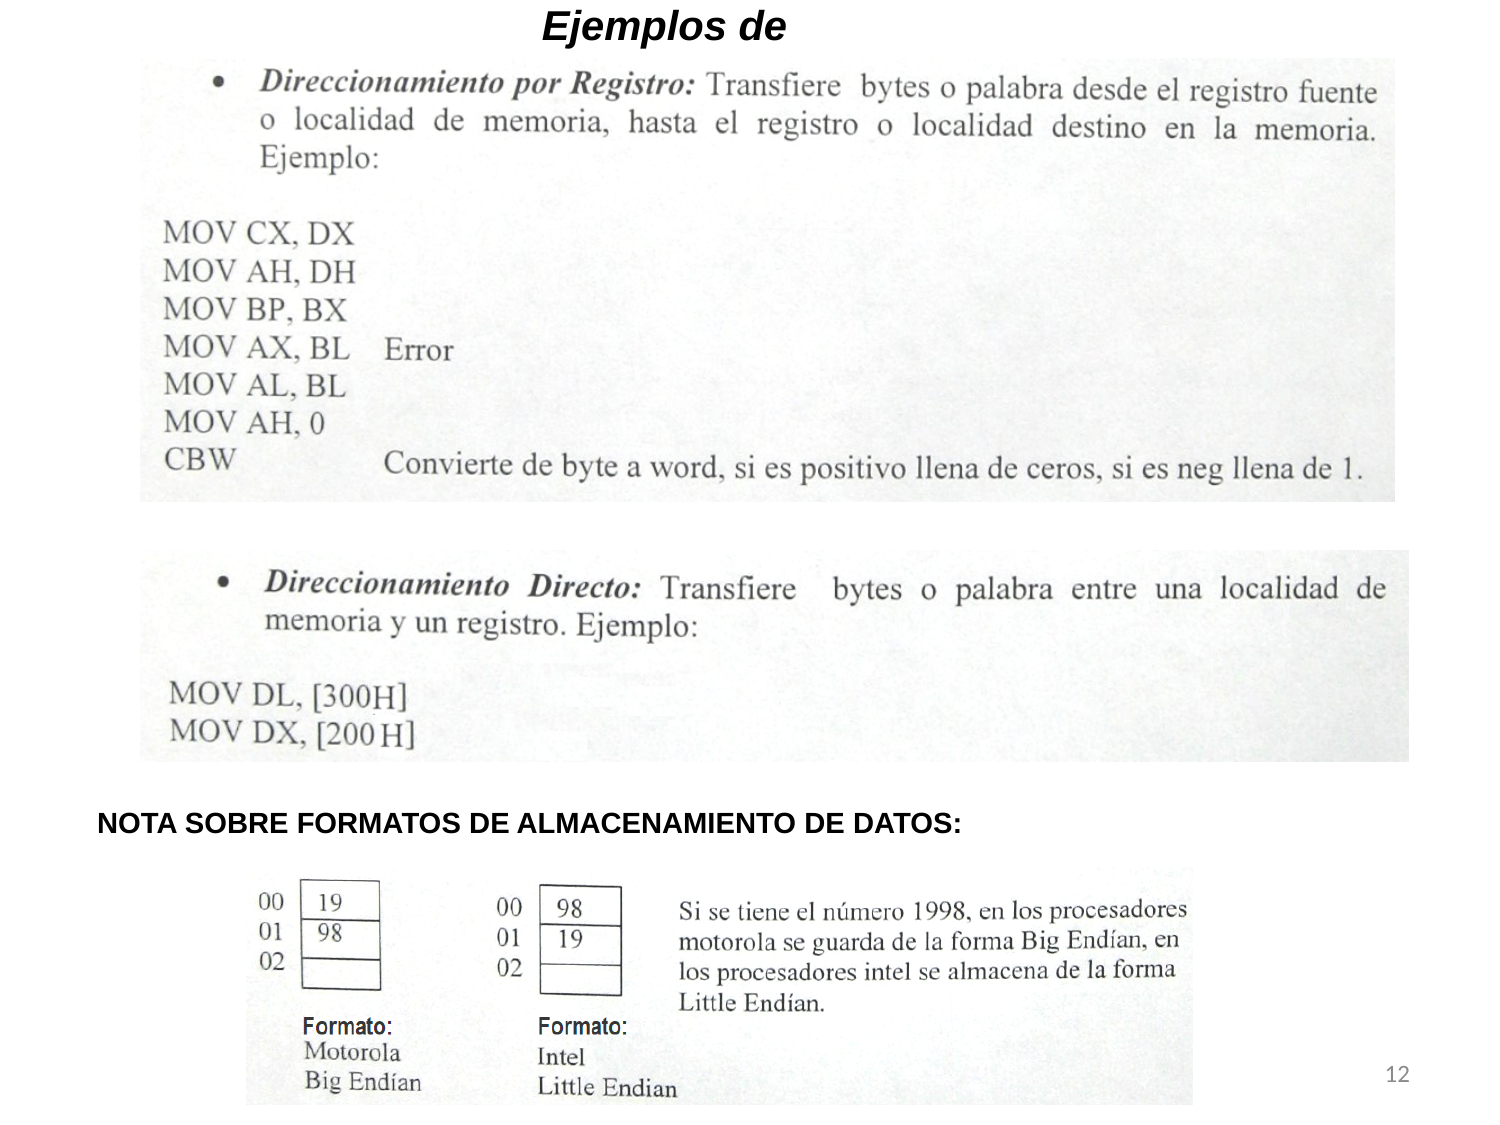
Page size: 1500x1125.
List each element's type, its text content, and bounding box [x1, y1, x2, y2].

slide_number 12 [1198, 1042, 1425, 1103]
picture [245, 866, 1194, 1105]
picture [140, 550, 1409, 762]
subtitle NOTA SOBRE FORMATOS DE ALMACENAMIENTO DE DATOS: [82, 796, 1500, 1125]
title Ejemplos de [225, 0, 1105, 56]
picture [140, 58, 1395, 502]
